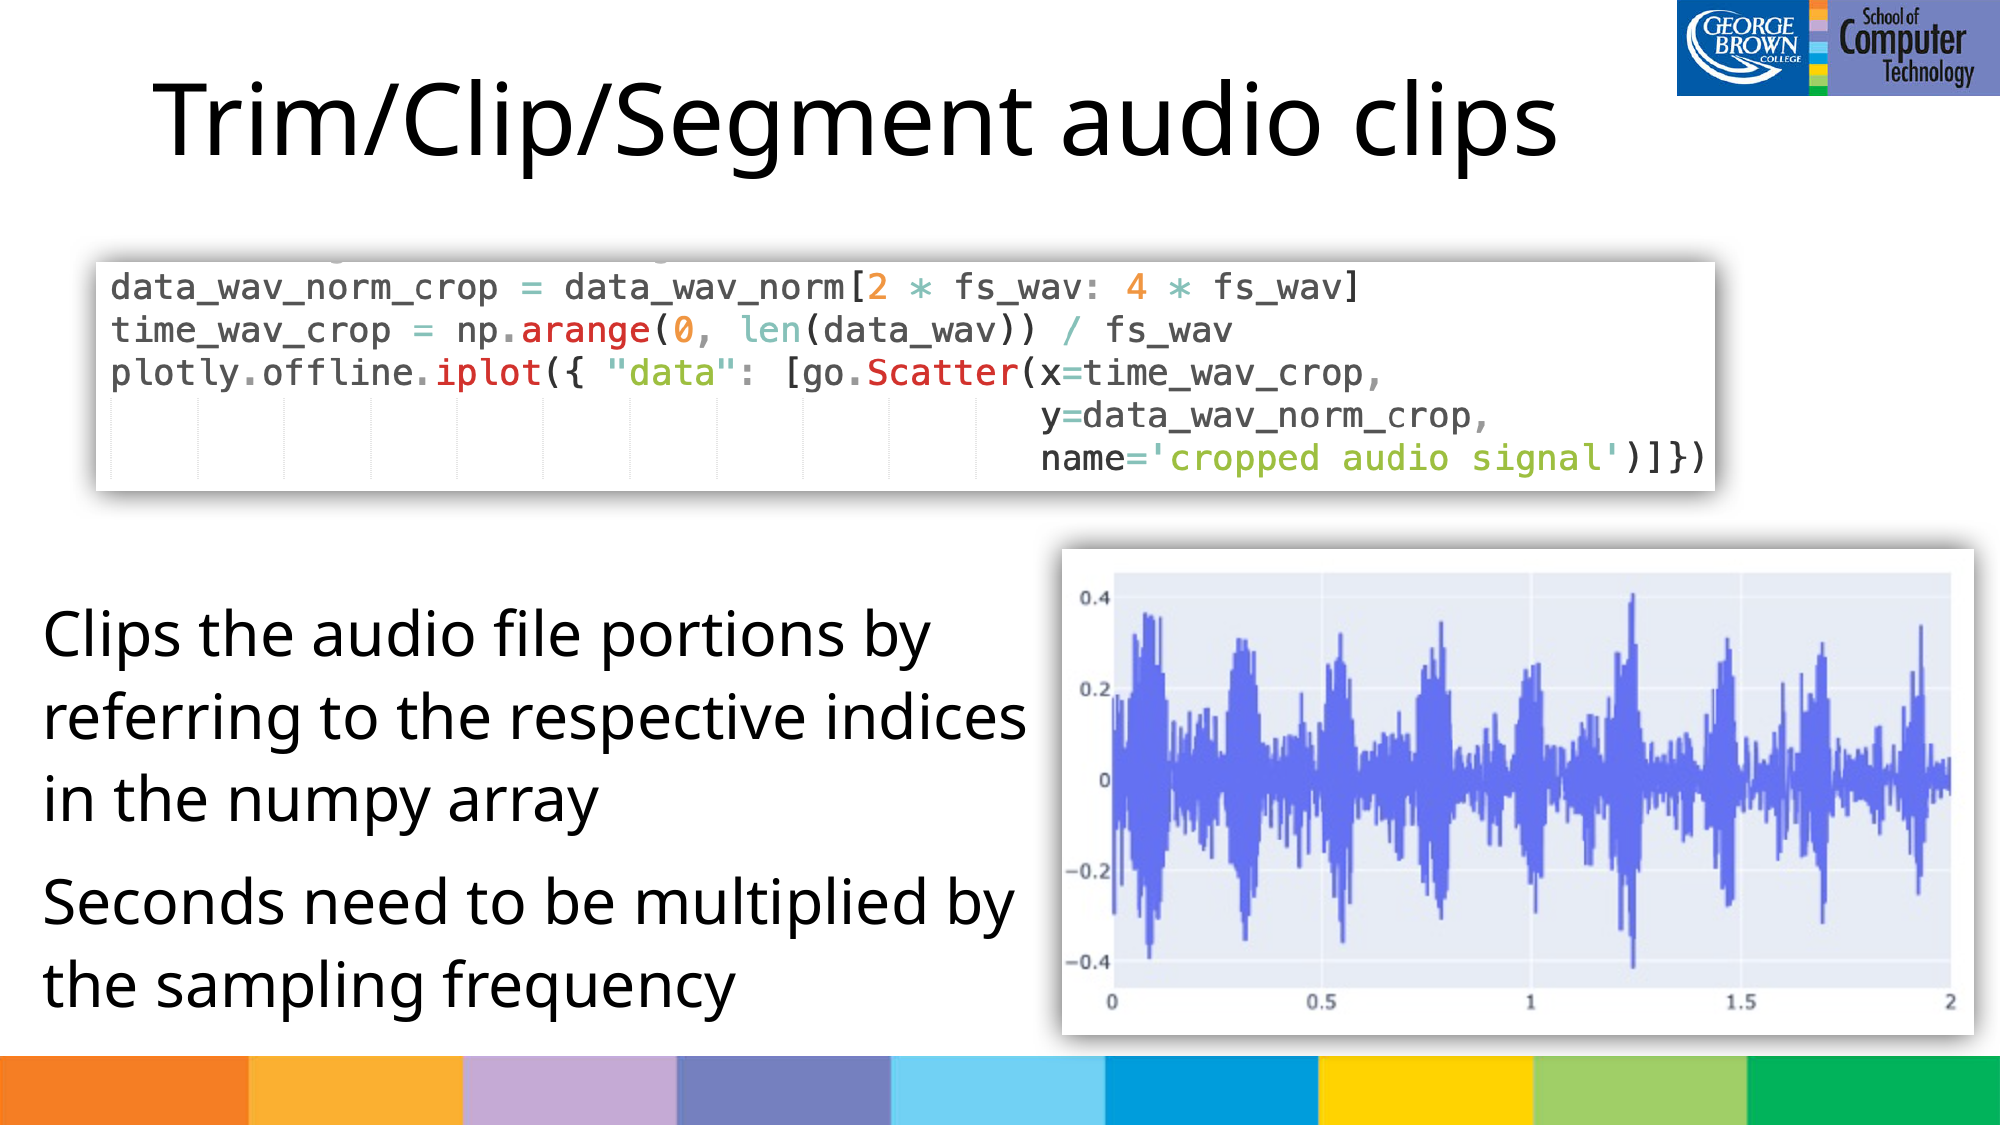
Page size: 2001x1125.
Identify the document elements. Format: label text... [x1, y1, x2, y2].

picture [1677, 0, 2000, 96]
picture [1318, 1056, 2000, 1125]
picture [1062, 549, 1974, 1035]
picture [0, 1056, 1105, 1125]
title Trim/Clip/Segment audio clips [137, 13, 1863, 232]
text_box Clips the audio file portions by referring to the respective indices in the numpy array Seconds need to be multiplied by the sampling frequency [27, 579, 1041, 1027]
picture [96, 262, 1715, 491]
